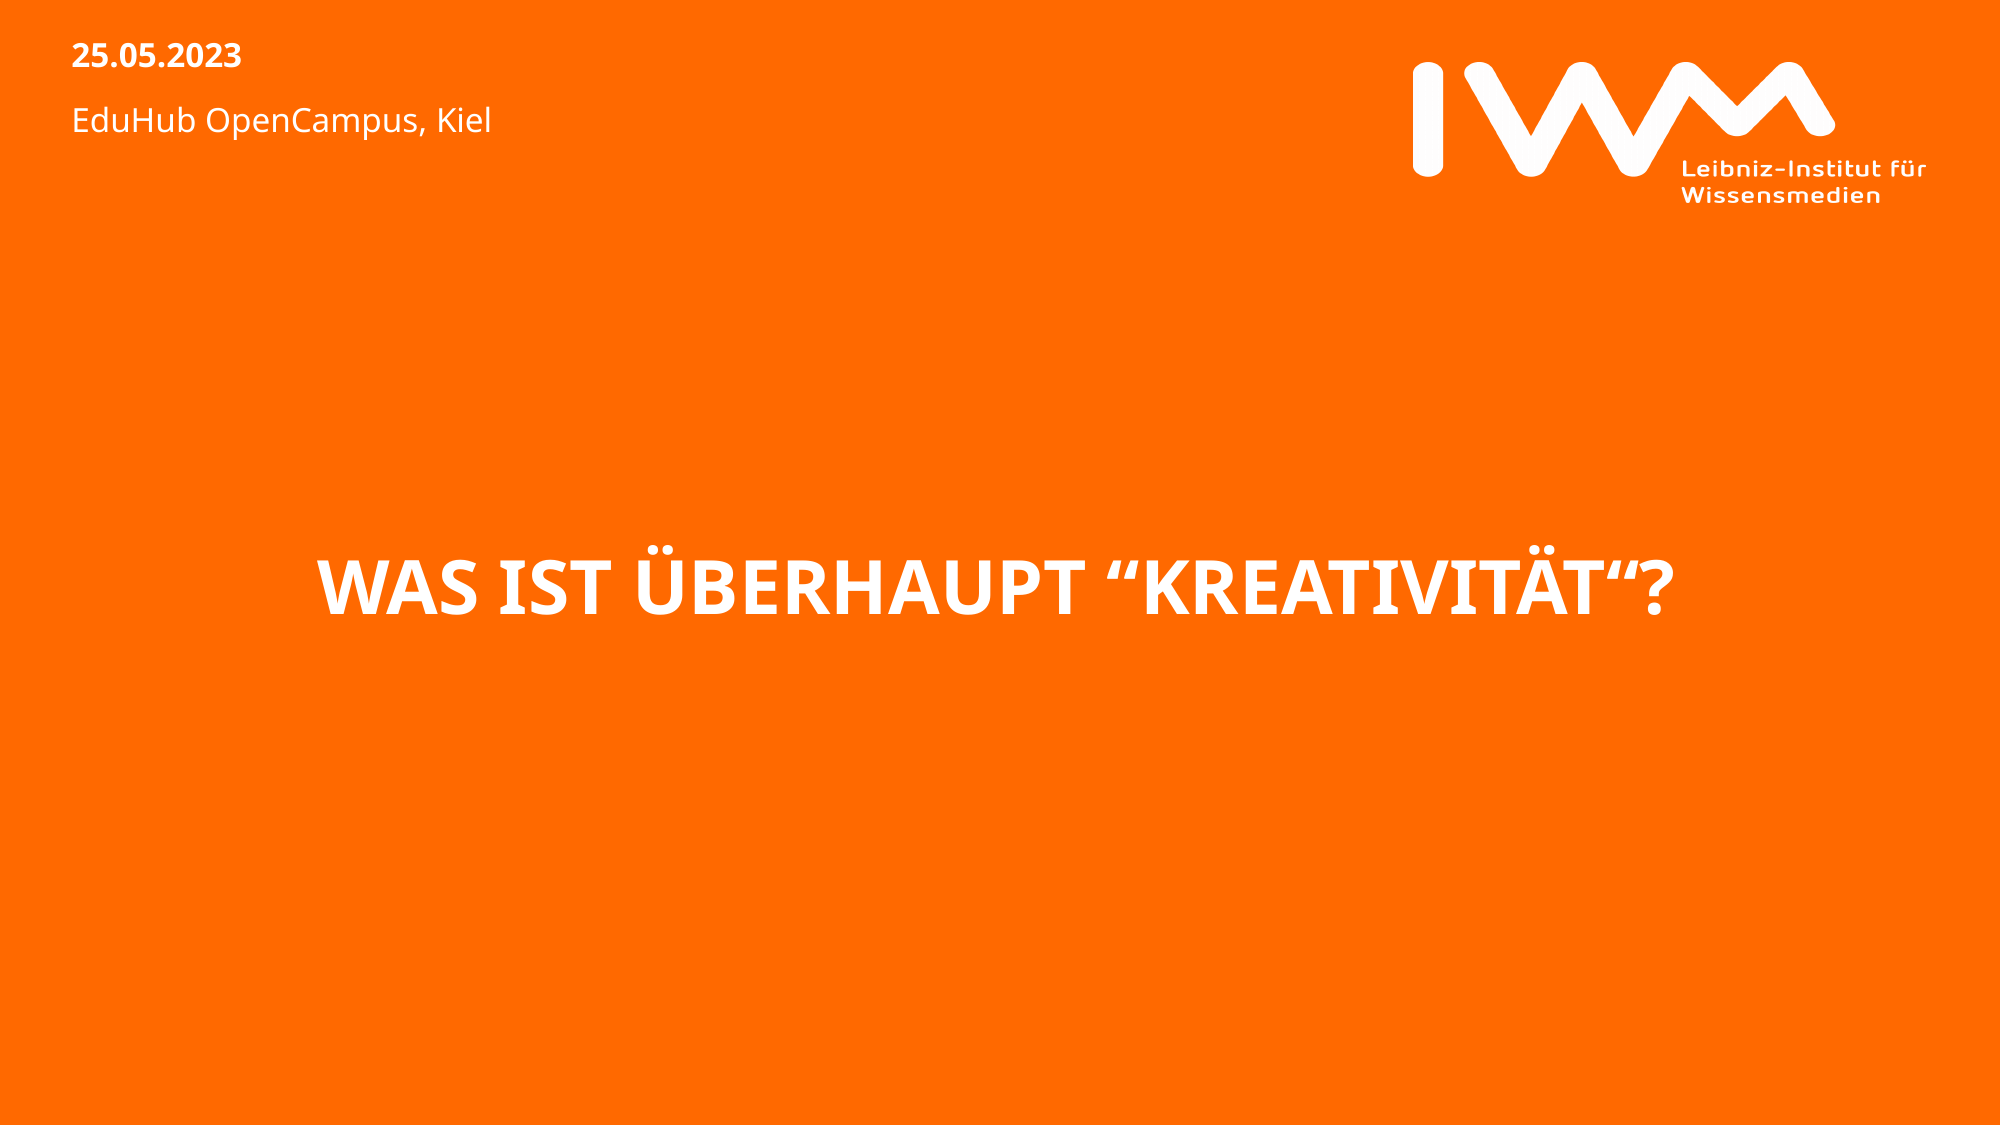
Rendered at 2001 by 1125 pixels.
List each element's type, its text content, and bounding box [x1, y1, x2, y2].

picture [1413, 62, 1926, 203]
list EduHub OpenCampus, Kiel [71, 95, 1222, 184]
title Was ist überhaupt “Kreativität“? [302, 541, 1815, 631]
list 25.05.2023 [71, 29, 648, 95]
